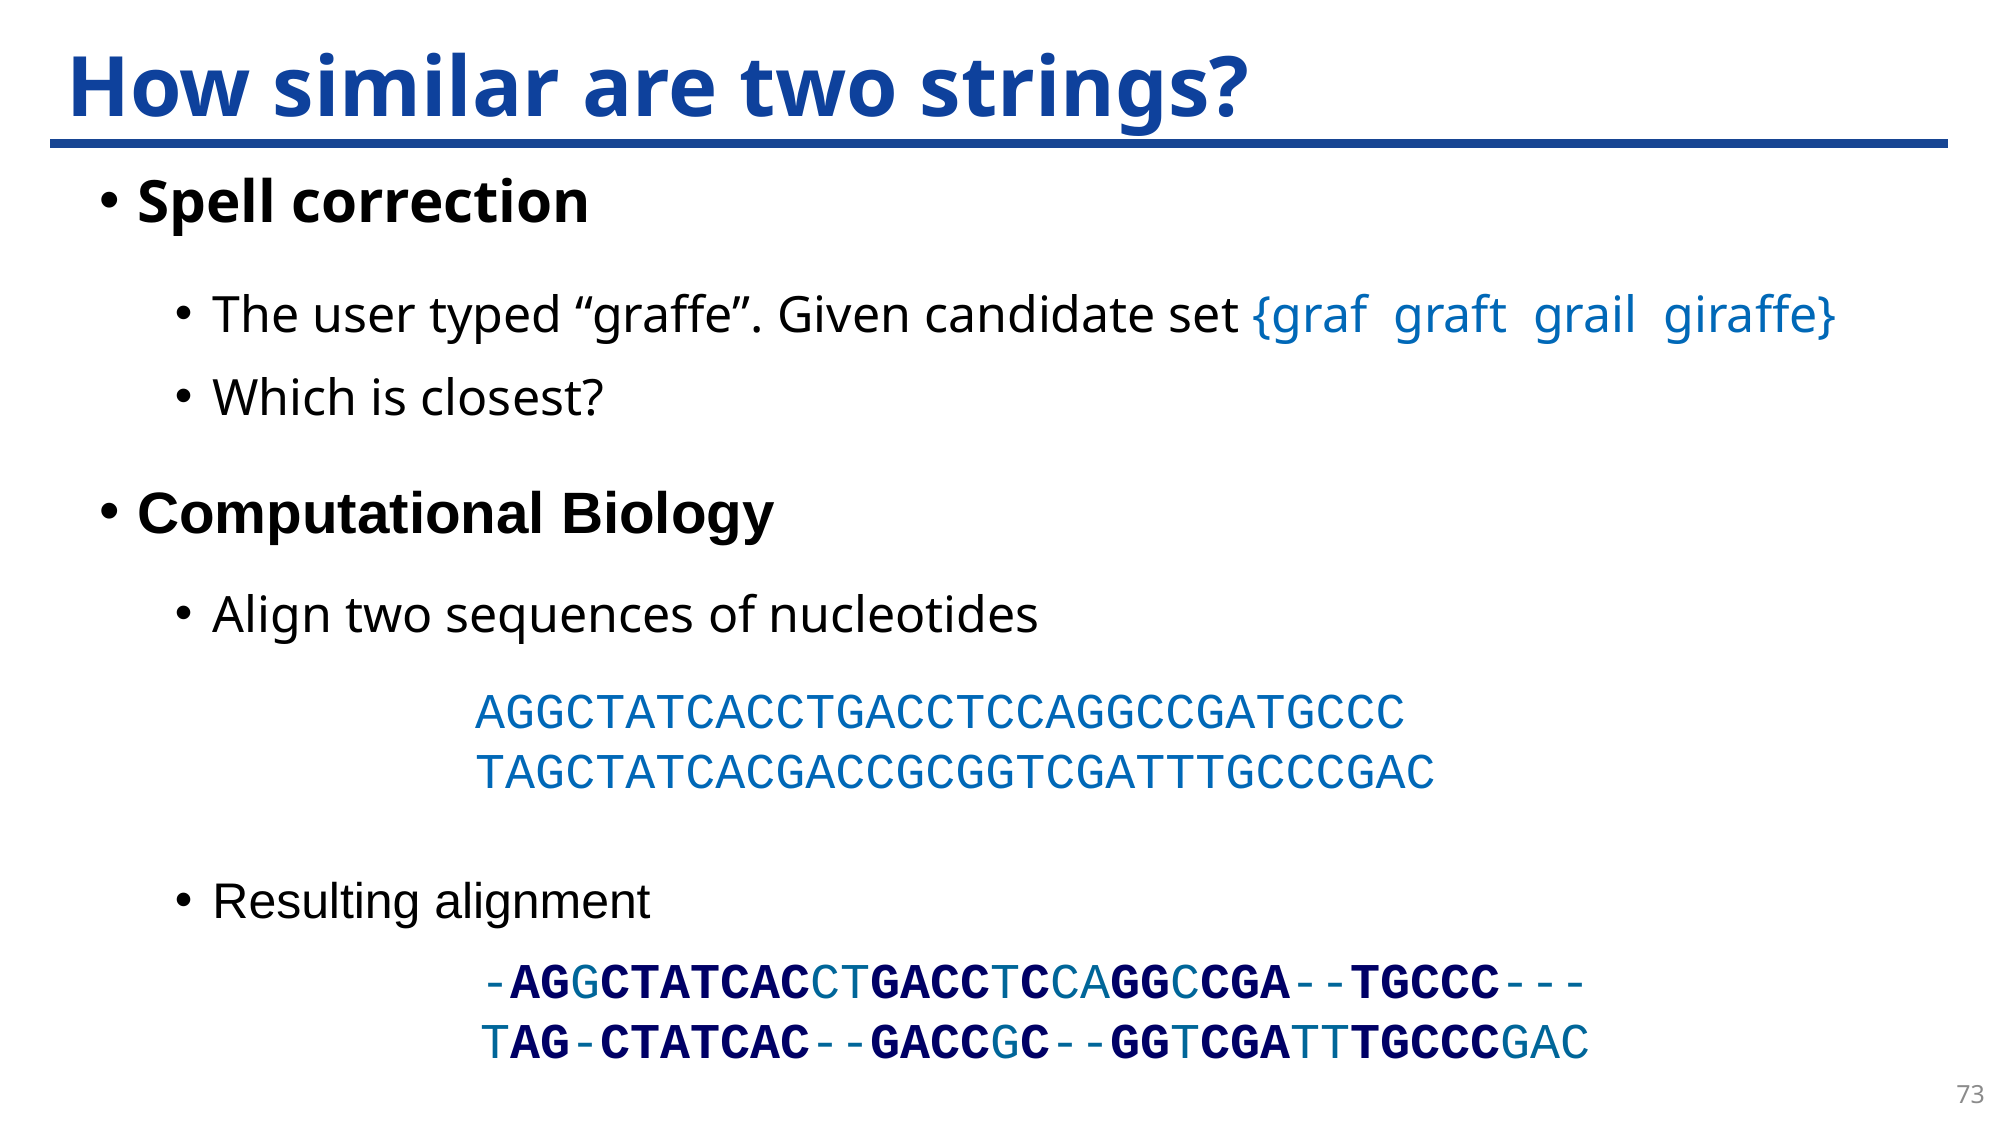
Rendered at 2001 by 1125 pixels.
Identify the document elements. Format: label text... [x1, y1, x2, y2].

slide_number 73 [1899, 1065, 2000, 1125]
text_box -AGGCTATCACCTGACCTCCAGGCCGA--TGCCC--- TAG-CTATCAC--GACCGC--GGTCGATTTGCCCGAC [465, 941, 1605, 1076]
title How similar are two strings? [51, 39, 1947, 140]
list Spell correction The user typed “graffe”. Given candidate set {graf graft grail giraffe} Which is closest? Computational Biology Align two sequences of nucleotides Resulting alignment [84, 156, 1947, 1061]
text_box AGGCTATCACCTGACCTCCAGGCCGATGCCC TAGCTATCACGACCGCGGTCGATTTGCCCGAC [460, 671, 1492, 807]
